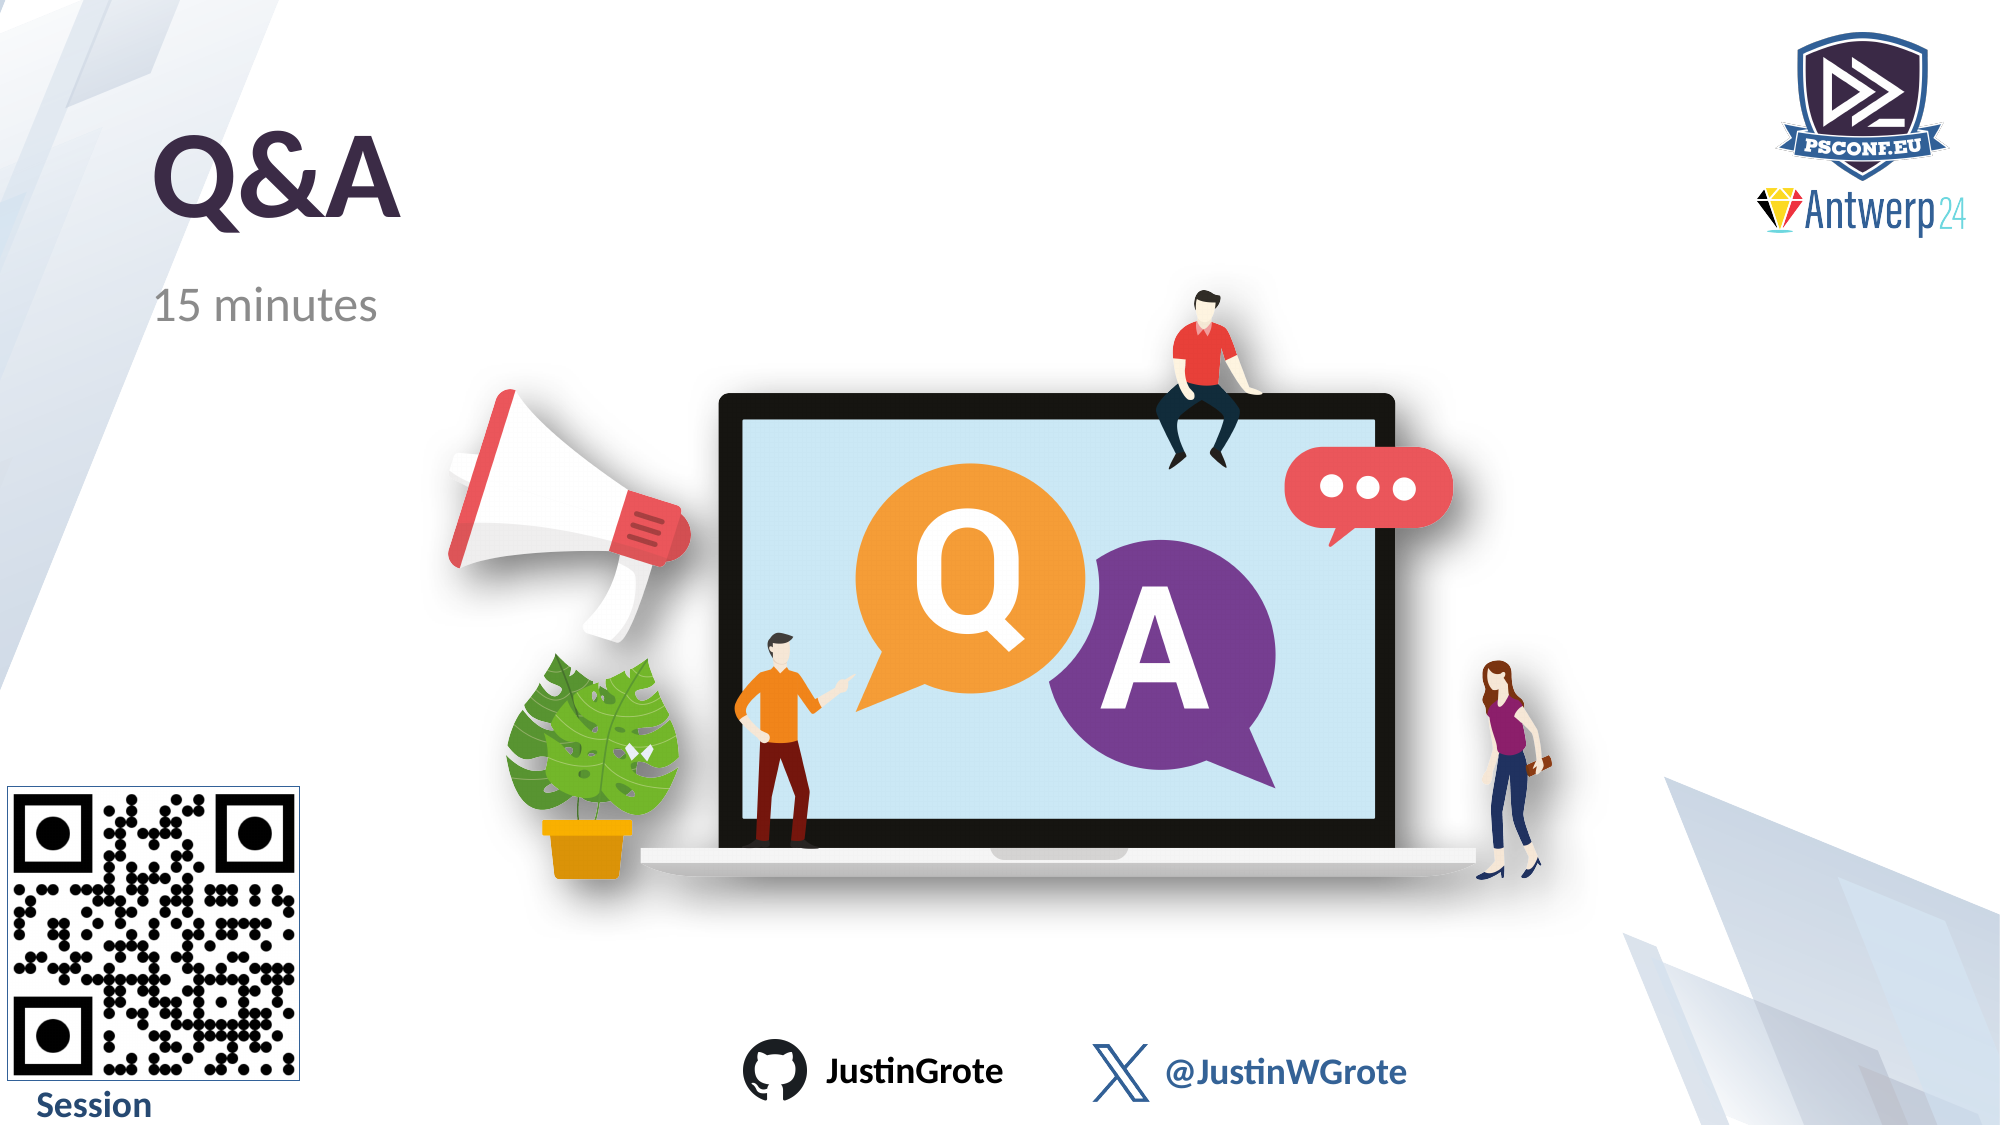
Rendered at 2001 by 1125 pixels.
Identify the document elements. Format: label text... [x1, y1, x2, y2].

picture [0, 0, 2000, 1125]
text_box 15 minutes [136, 271, 1862, 518]
text_box Q&A [136, 86, 1862, 252]
text_box Session Content [21, 1081, 300, 1125]
